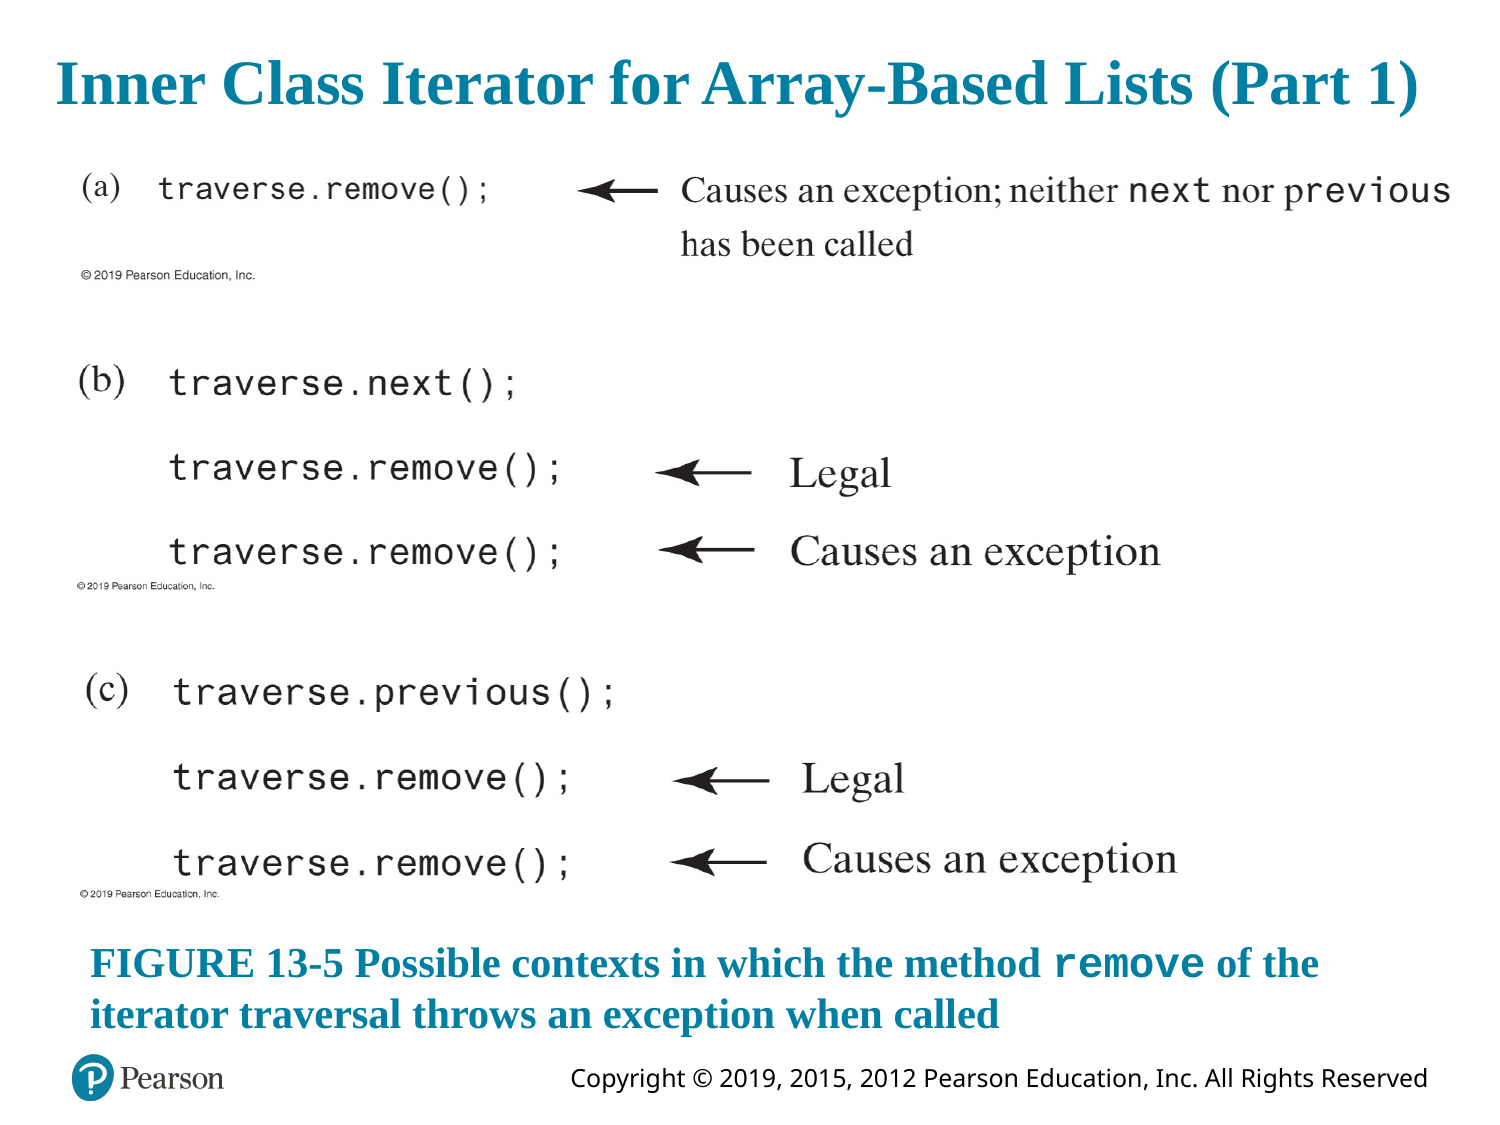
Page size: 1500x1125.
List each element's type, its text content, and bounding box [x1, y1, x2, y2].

picture [98, 1054, 224, 1101]
picture [72, 358, 1165, 595]
picture [80, 1063, 106, 1088]
picture [74, 666, 1182, 903]
picture [72, 1054, 88, 1070]
picture [72, 1087, 83, 1101]
list FIGURE 13-5 Possible contexts in which the method remove of the iterator traversal throws an exception when called [74, 918, 1426, 1053]
title Inner Class Iterator for Array-Based Lists (Part 1) [40, 0, 1438, 133]
picture [74, 166, 1455, 287]
